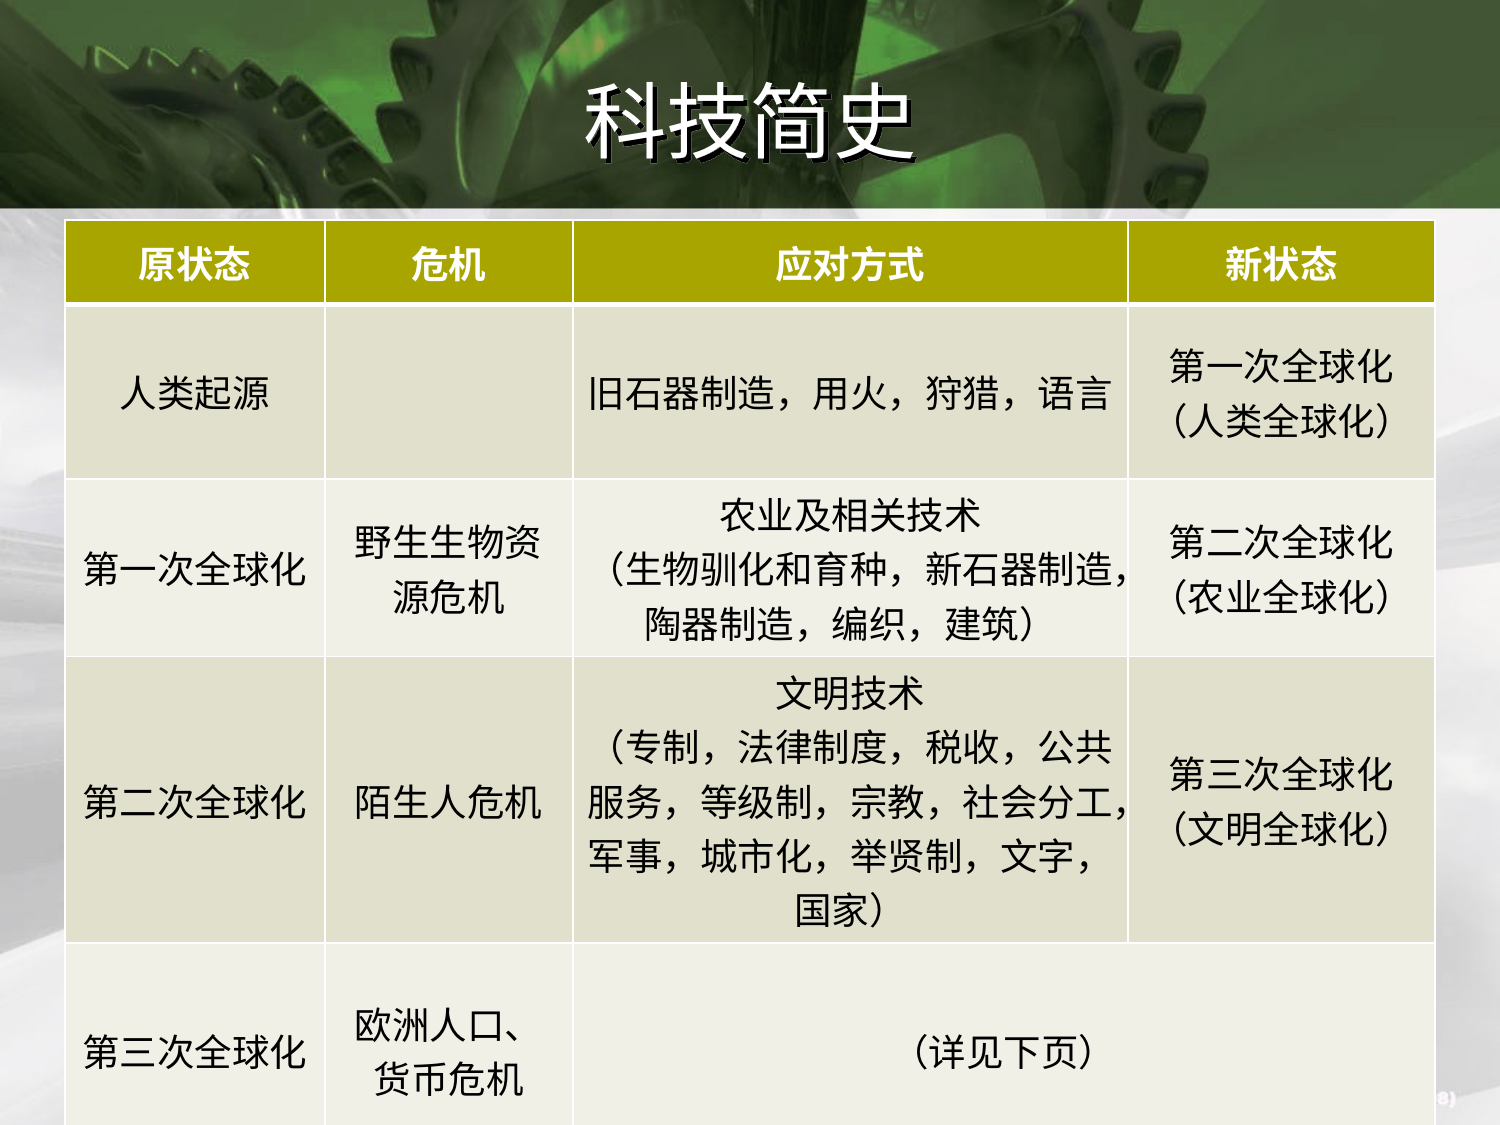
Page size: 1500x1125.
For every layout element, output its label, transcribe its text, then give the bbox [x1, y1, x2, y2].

picture [0, 0, 1500, 1125]
table_header 原状态 [66, 221, 324, 302]
title 科技简史 [112, 24, 1388, 213]
table_cell 第三次全球化 （文明全球化） [1129, 657, 1434, 942]
table_cell 第二次全球化 [66, 657, 324, 942]
table_cell 第三次全球化 [66, 944, 324, 1125]
table_header 应对方式 [574, 221, 1127, 302]
table_cell 第一次全球化 [66, 480, 324, 656]
table_cell 旧石器制造，用火，狩猎，语言 [574, 307, 1127, 478]
table_cell 农业及相关技术 （生物驯化和育种，新石器制造，陶器制造，编织，建筑） [574, 480, 1127, 656]
table_cell [326, 307, 572, 478]
table_cell 文明技术 （专制，法律制度，税收，公共服务，等级制，宗教，社会分工，军事，城市化，举贤制，文字，国家） [574, 657, 1127, 942]
table_cell （详见下页） [574, 944, 1434, 1125]
table_cell 陌生人危机 [326, 657, 572, 942]
table_cell 野生生物资源危机 [326, 480, 572, 656]
table_cell 第二次全球化 （农业全球化） [1129, 480, 1434, 656]
table_cell 人类起源 [66, 307, 324, 478]
table_cell 欧洲人口、货币危机 [326, 944, 572, 1125]
table_header 新状态 [1129, 221, 1434, 302]
table_cell 第一次全球化 （人类全球化） [1129, 307, 1434, 478]
table_header 危机 [326, 221, 572, 302]
